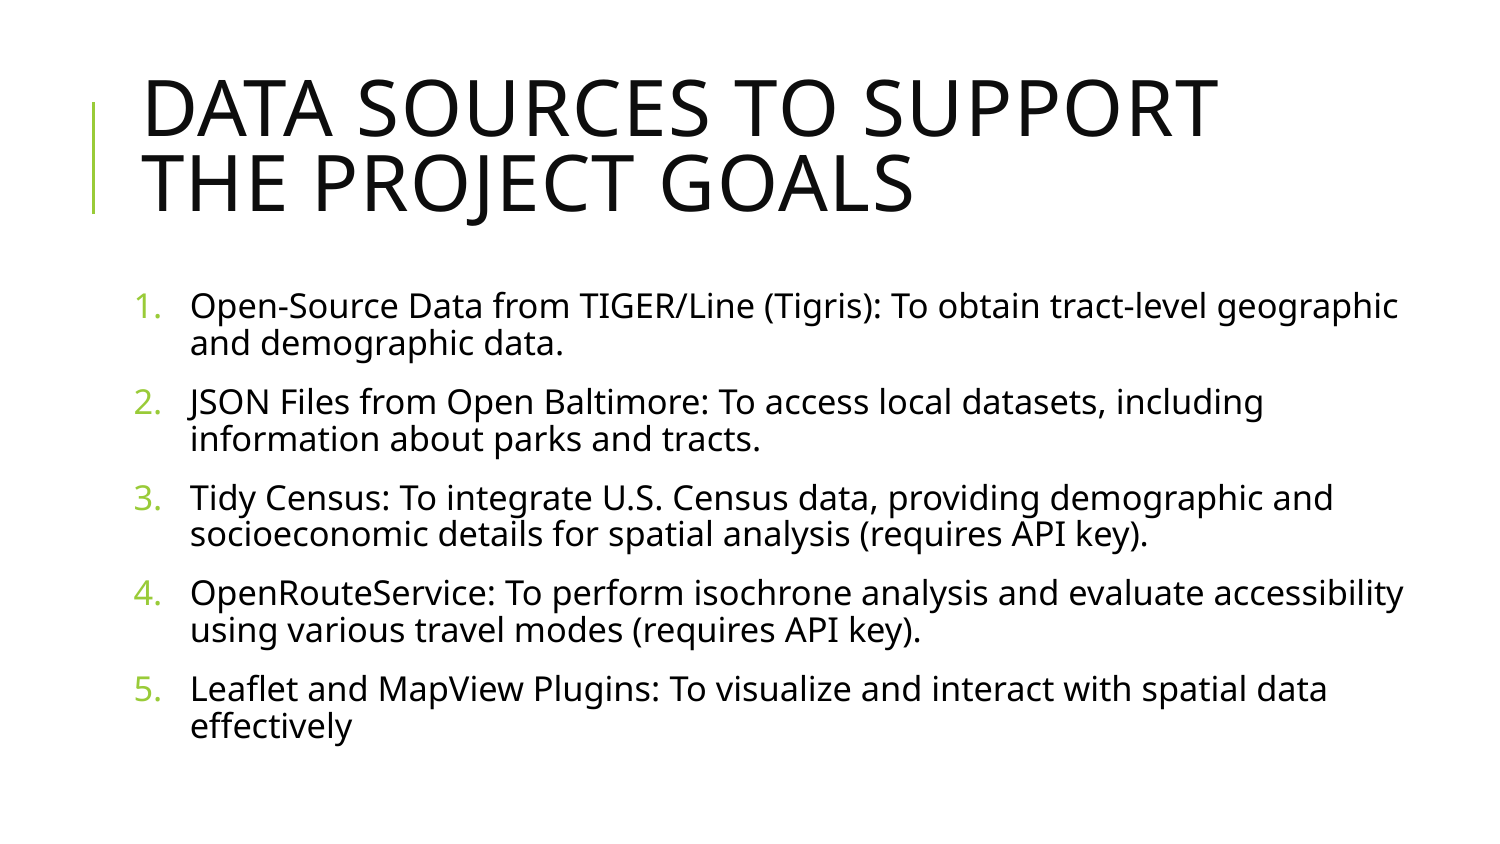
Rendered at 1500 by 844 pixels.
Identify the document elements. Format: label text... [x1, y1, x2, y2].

title Data Sources to Support the Project Goals [126, 58, 1322, 244]
list Open-Source Data from TIGER/Line (Tigris): To obtain tract-level geographic and demographic data. JSON Files from Open Baltimore: To access local datasets, including information about parks and tracts. Tidy Census: To integrate U.S. Census data, providing demographic and socioeconomic details for spatial analysis (requires API key). OpenRouteService: To perform isochrone analysis and evaluate accessibility using various travel modes (requires API key). Leaflet and MapView Plugins: To visualize and interact with spatial data effectively [126, 281, 1467, 777]
